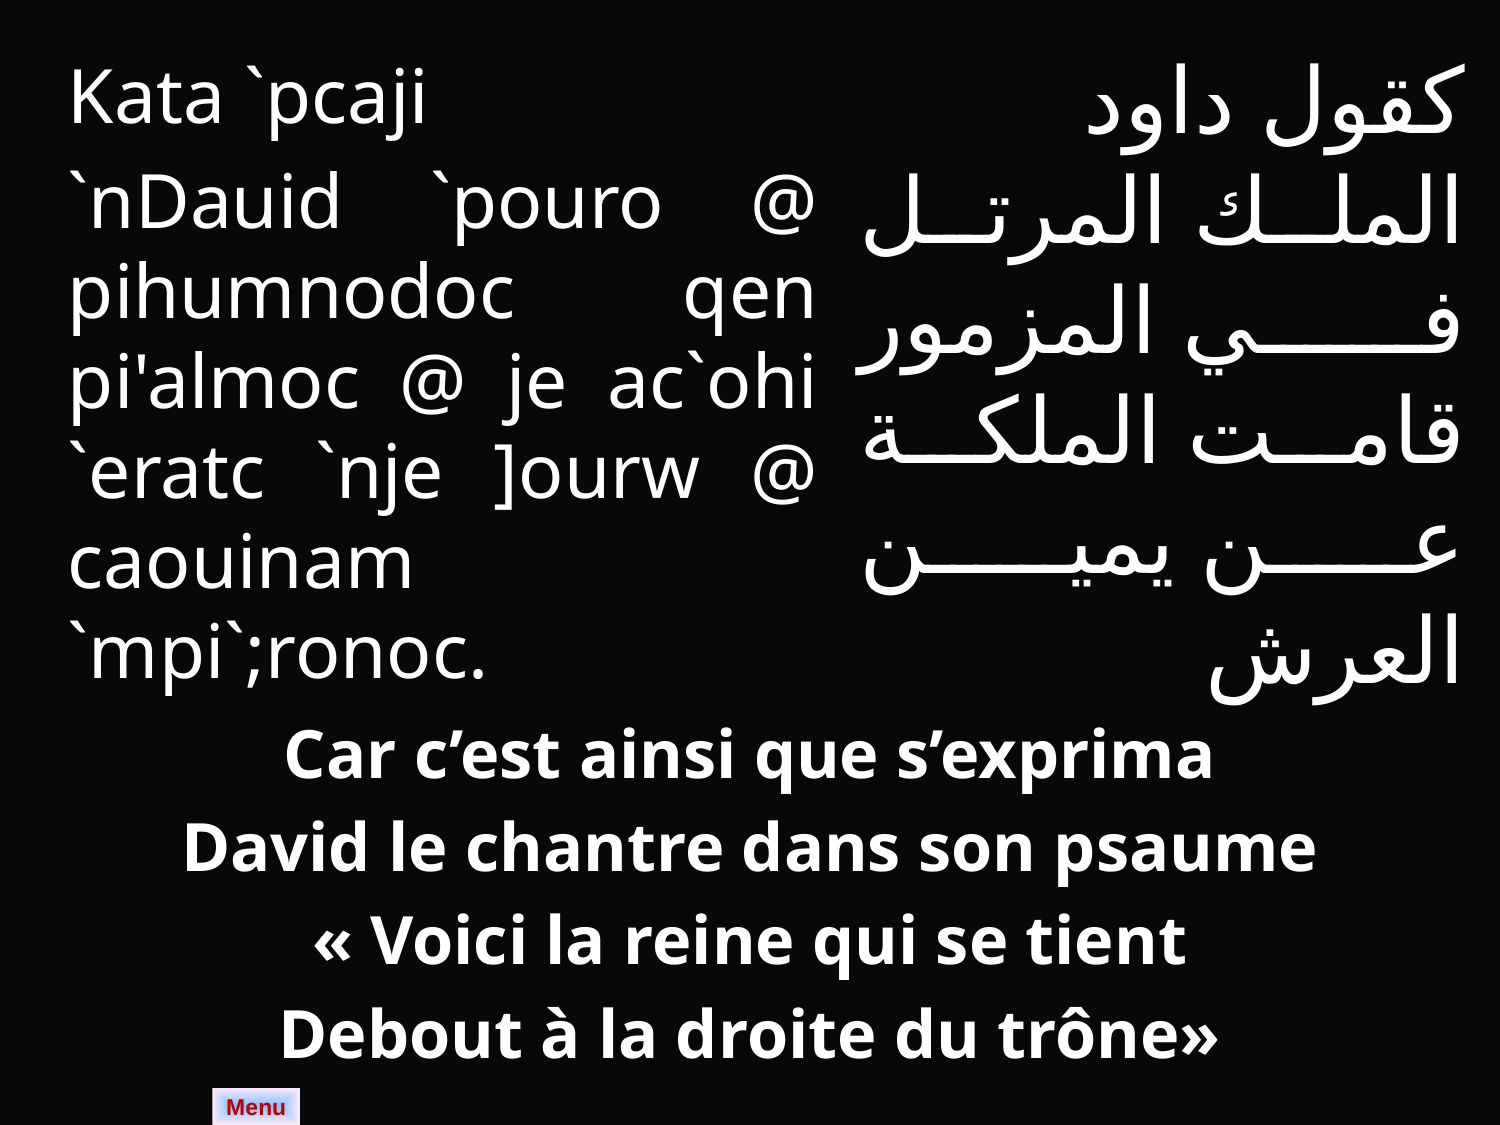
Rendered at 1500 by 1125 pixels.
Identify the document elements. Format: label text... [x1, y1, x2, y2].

text_box Kata `pcaji `nDauid `pouro @ pihumnodoc qen pi'almoc @ je ac`ohi `eratc `nje ]ourw @ caouinam `mpi`;ronoc. [53, 41, 833, 701]
text_box كقول داود الملك المرتل في المزمور قامت الملكة عن يمين العرش [844, 34, 1480, 709]
text_box Car c’est ainsi que s’exprima David le chantre dans son psaume « Voici la reine qui se tient Debout à la droite du trône» [41, 704, 1459, 1079]
text_box Menu [212, 1087, 300, 1125]
